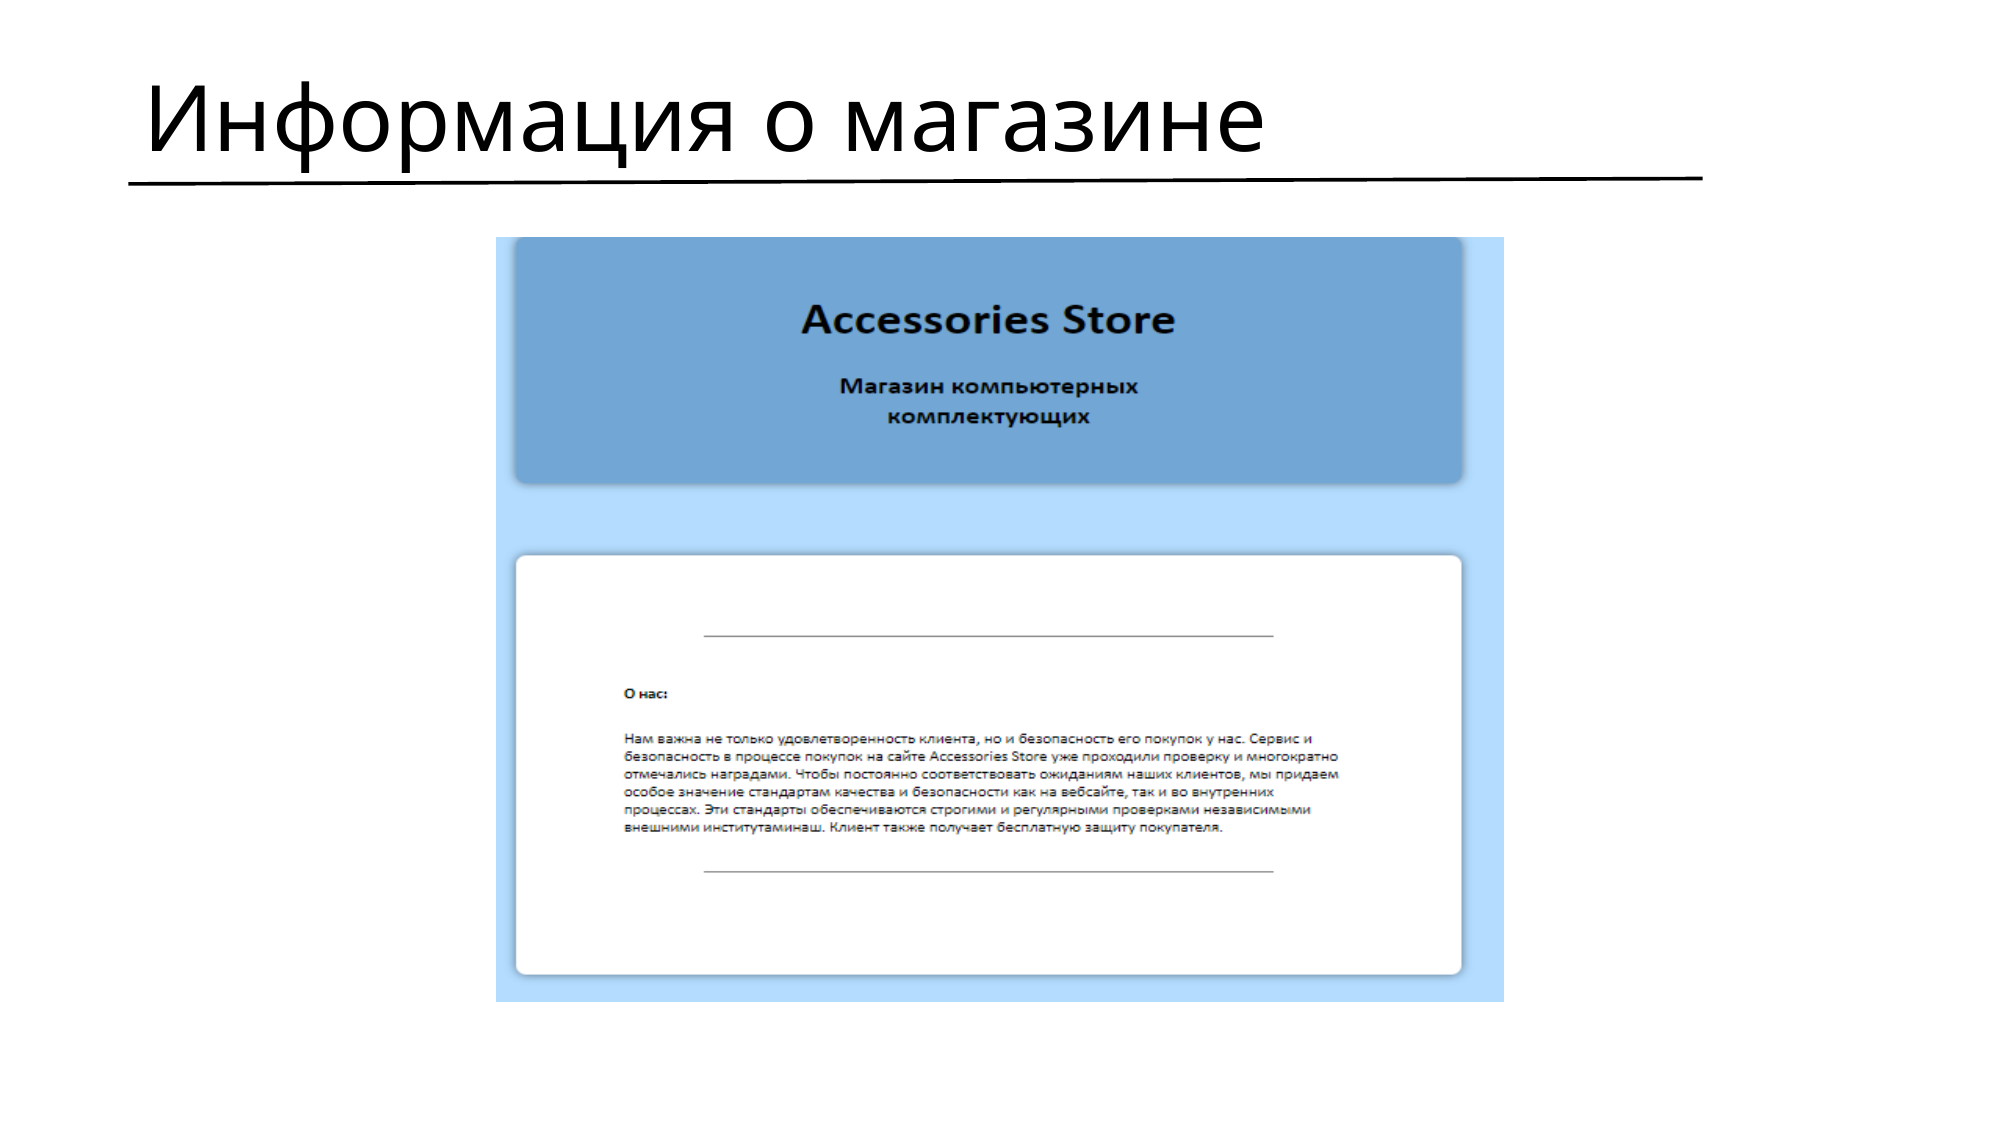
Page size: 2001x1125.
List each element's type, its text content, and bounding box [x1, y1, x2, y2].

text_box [128, 178, 1703, 184]
picture [496, 237, 1504, 1002]
title Информация о магазине [128, 52, 1778, 179]
